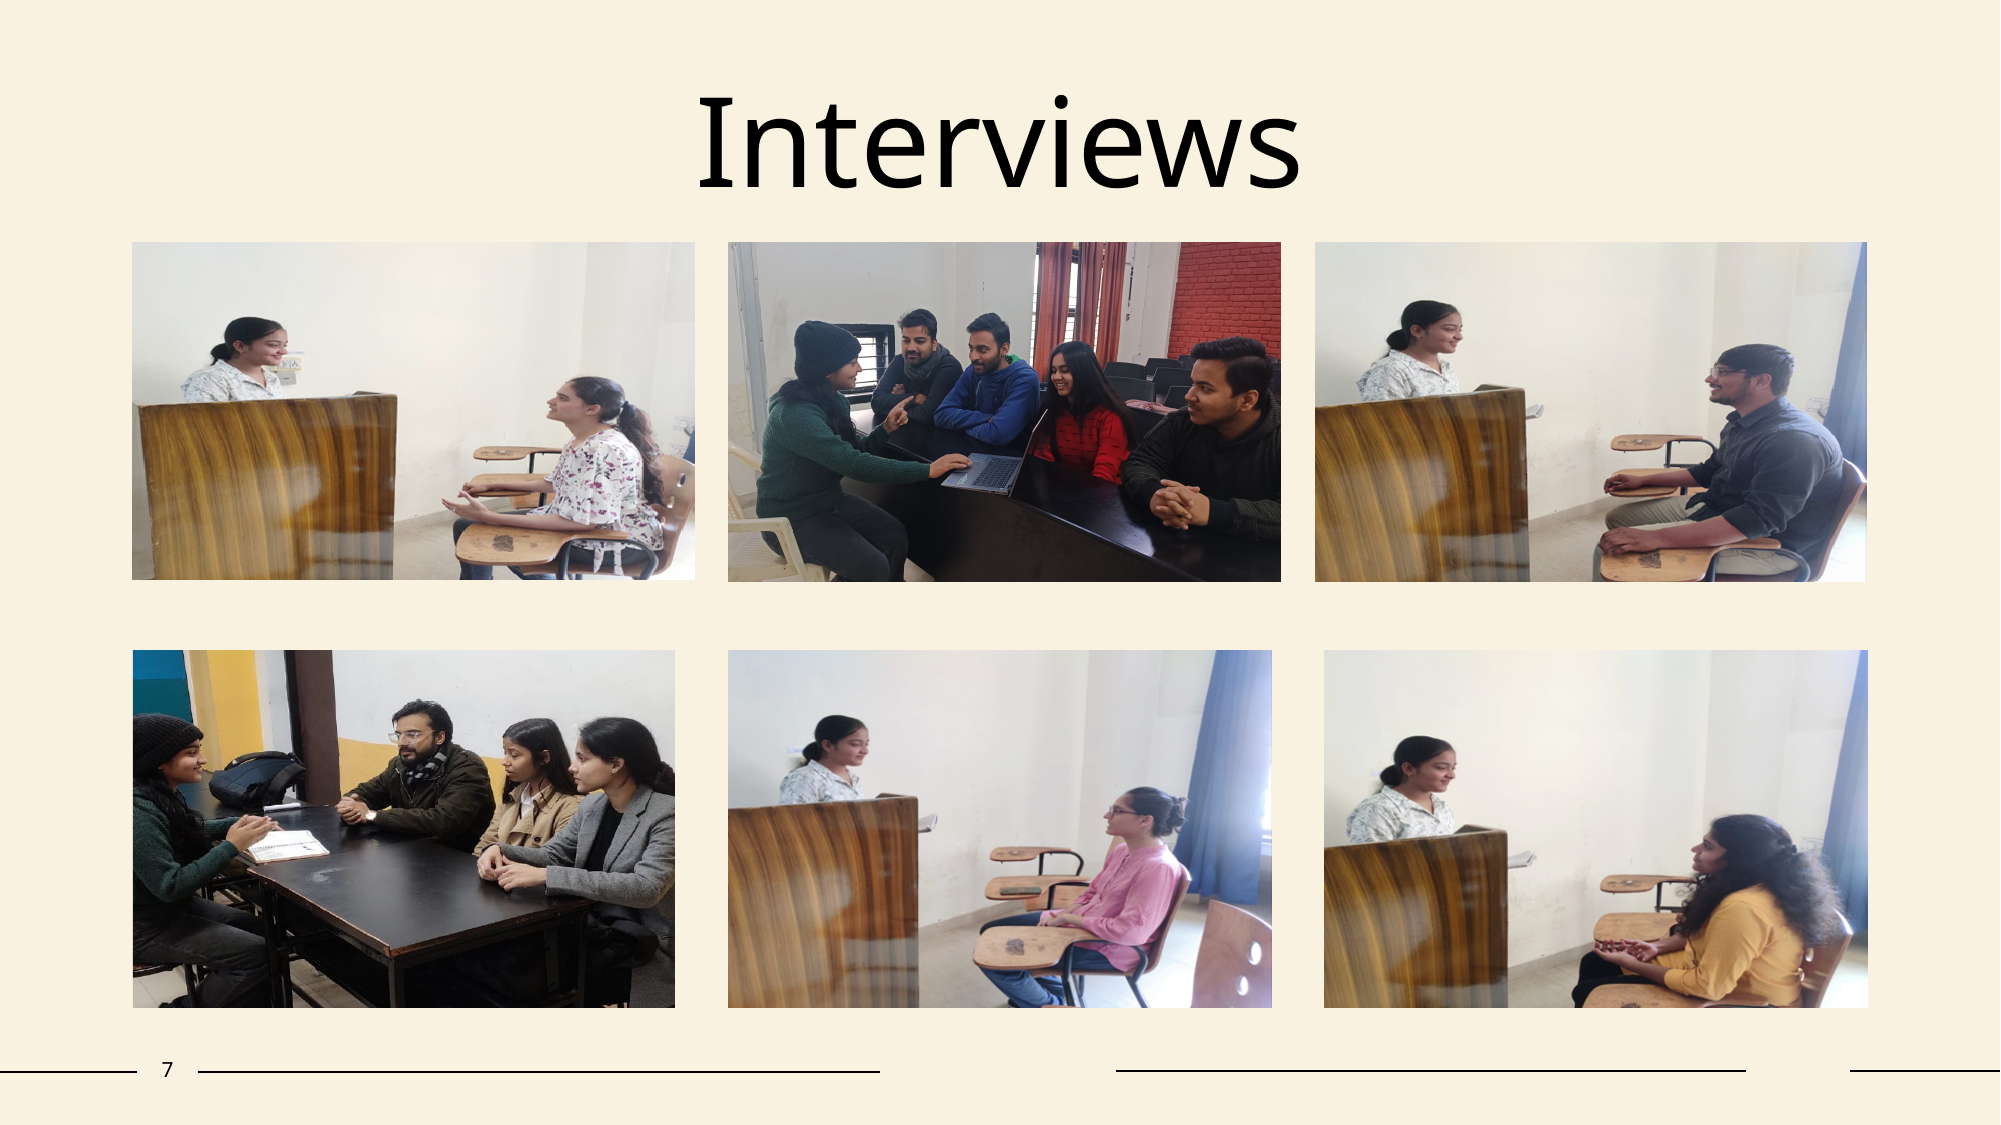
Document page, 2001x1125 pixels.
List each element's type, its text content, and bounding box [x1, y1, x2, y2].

picture [728, 650, 1272, 1008]
picture [132, 650, 676, 1008]
picture [1315, 242, 1867, 582]
title Interviews [187, 54, 1813, 222]
picture [728, 242, 1281, 582]
slide_number 7 [137, 1050, 198, 1091]
picture [1324, 650, 1868, 1008]
picture [132, 242, 695, 580]
